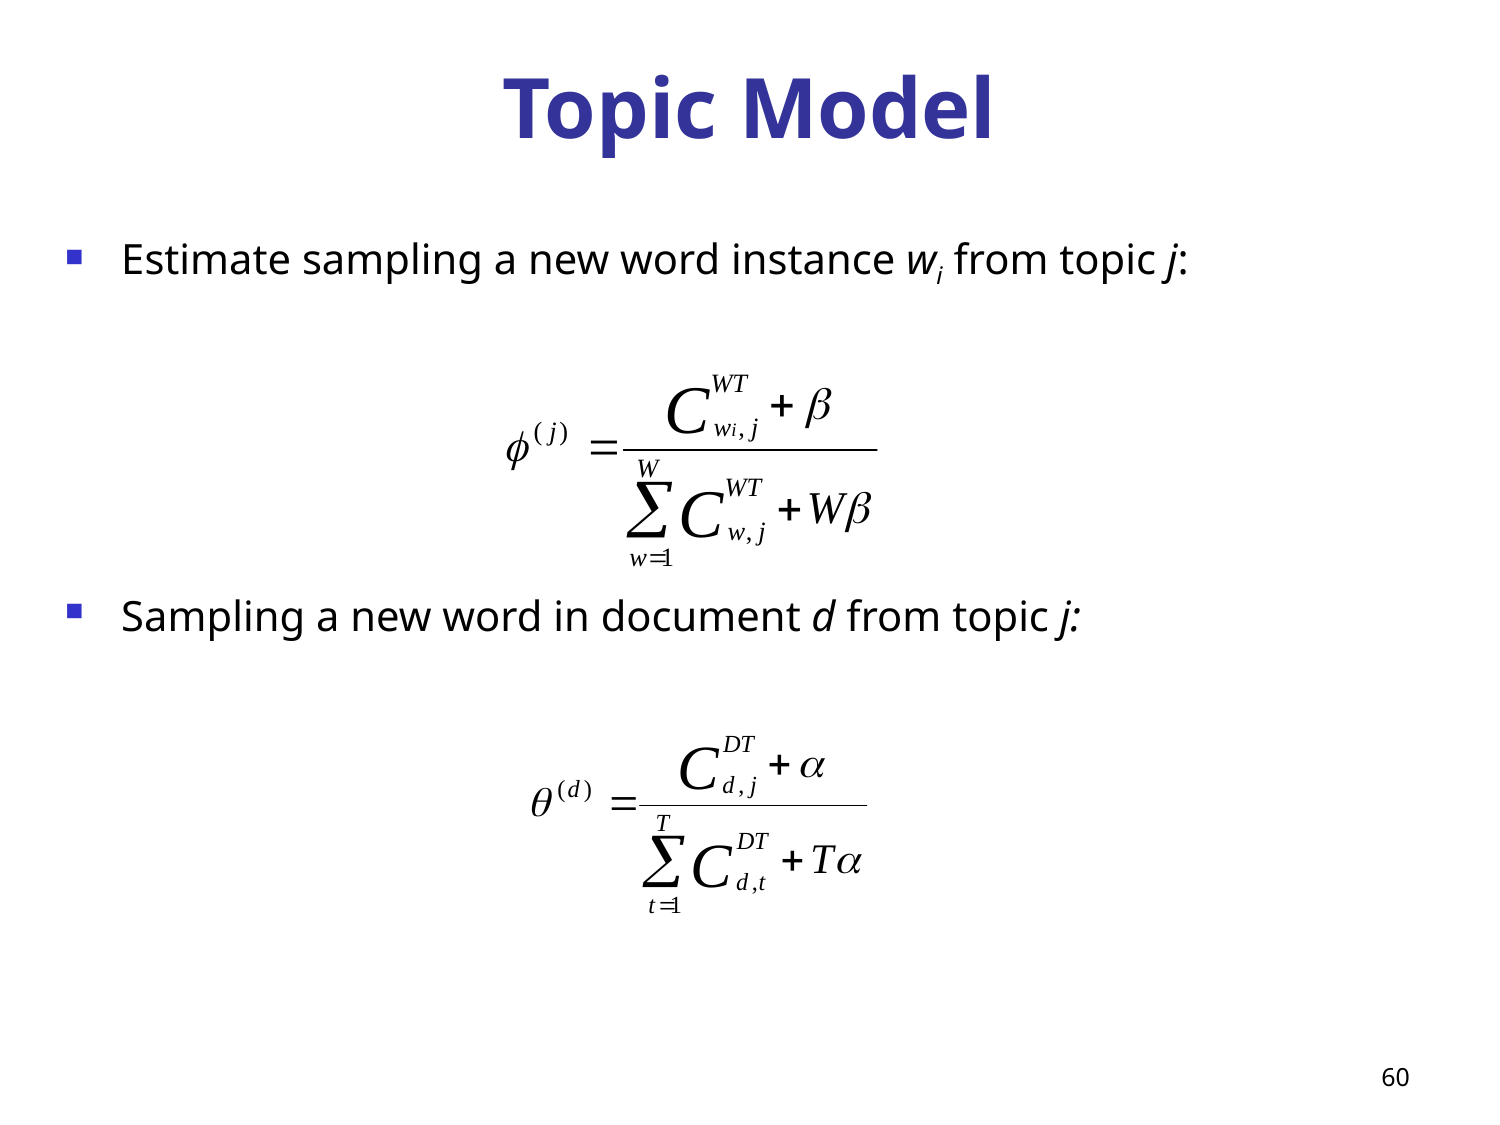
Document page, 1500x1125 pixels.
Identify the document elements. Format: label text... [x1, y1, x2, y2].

title Topic Model [0, 62, 1500, 163]
list Estimate sampling a new word instance wi from topic j: Sampling a new word in document d from topic j: [50, 224, 1438, 507]
slide_number 60 [1074, 1063, 1426, 1103]
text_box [524, 724, 876, 925]
list Estimate sampling a new word instance wi from topic j: Sampling a new word in document d from topic j: [50, 509, 1438, 1063]
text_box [499, 362, 888, 575]
